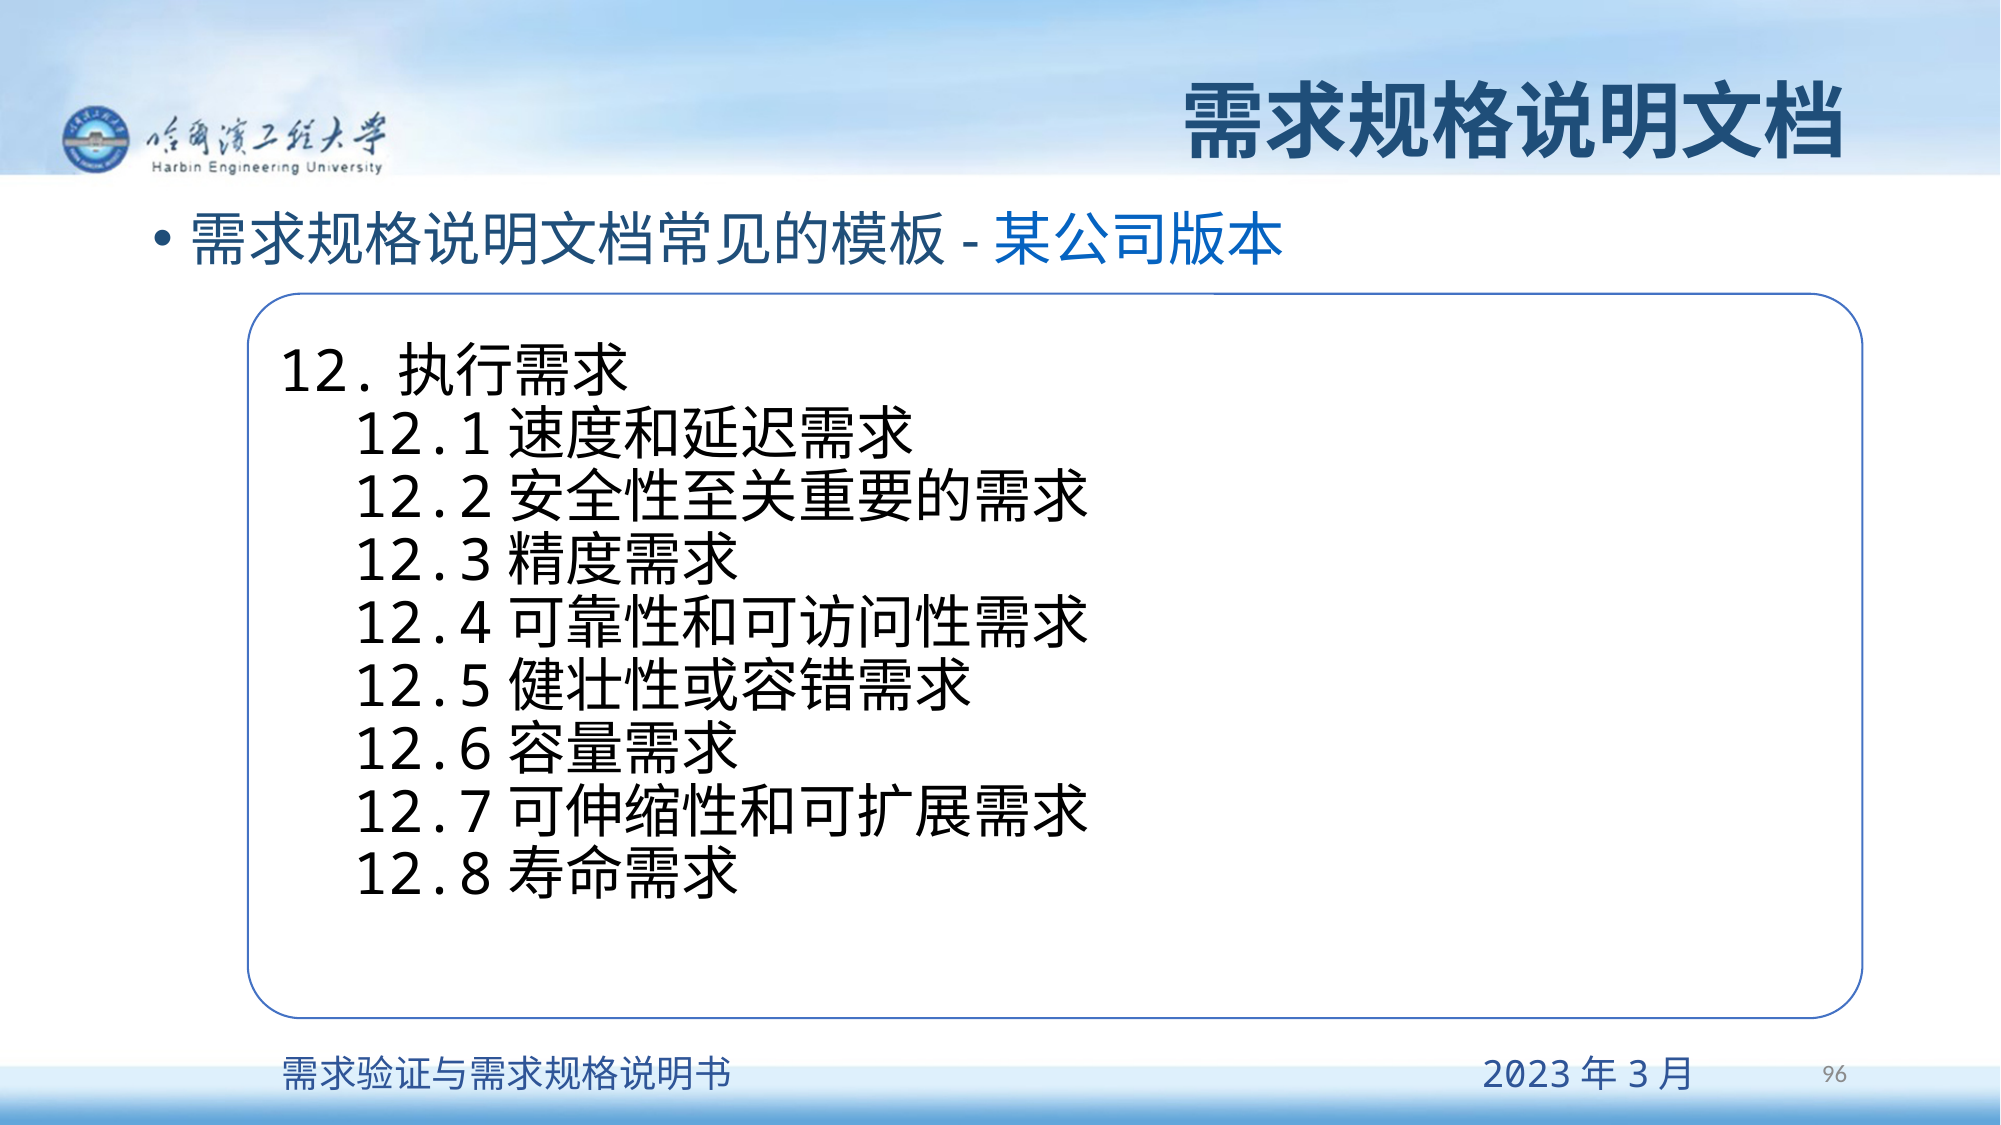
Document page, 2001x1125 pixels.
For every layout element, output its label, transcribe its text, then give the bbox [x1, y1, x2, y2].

list 需求规格说明文档常见的模板-某公司版本 [137, 202, 1647, 927]
title 需求规格说明文档 [137, 47, 1863, 203]
slide_number 96 [1412, 1042, 1863, 1103]
picture [0, 0, 2001, 1125]
text_box 12.执行需求 12.1速度和延迟需求 12.2安全性至关重要的需求 12.3精度需求 12.4可靠性和可访问性需求 12.5健壮性或容错需求 12.6容量需求 12.7可伸缩性和可扩展需求 12.8寿命需求 [246, 292, 1864, 1020]
